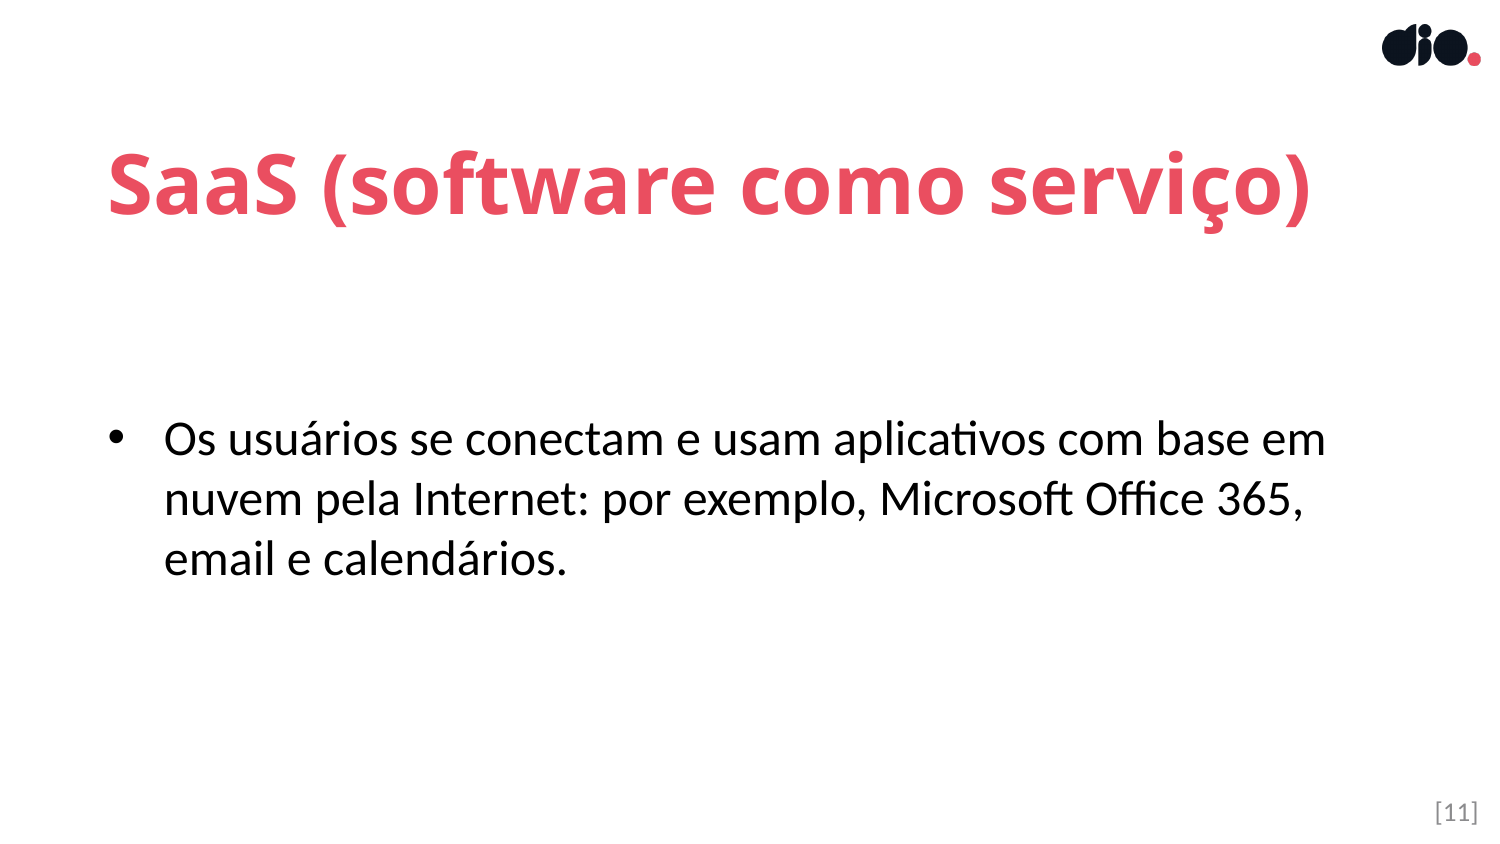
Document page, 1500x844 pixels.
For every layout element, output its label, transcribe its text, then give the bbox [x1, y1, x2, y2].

picture [1382, 24, 1481, 66]
text_box Os usuários se conectam e usam aplicativos com base em nuvem pela Internet: por exemplo, Microsoft Office 365, email e calendários. [92, 243, 1408, 749]
slide_number [11] [1403, 779, 1494, 844]
text_box SaaS (software como serviço) [92, 104, 1408, 243]
